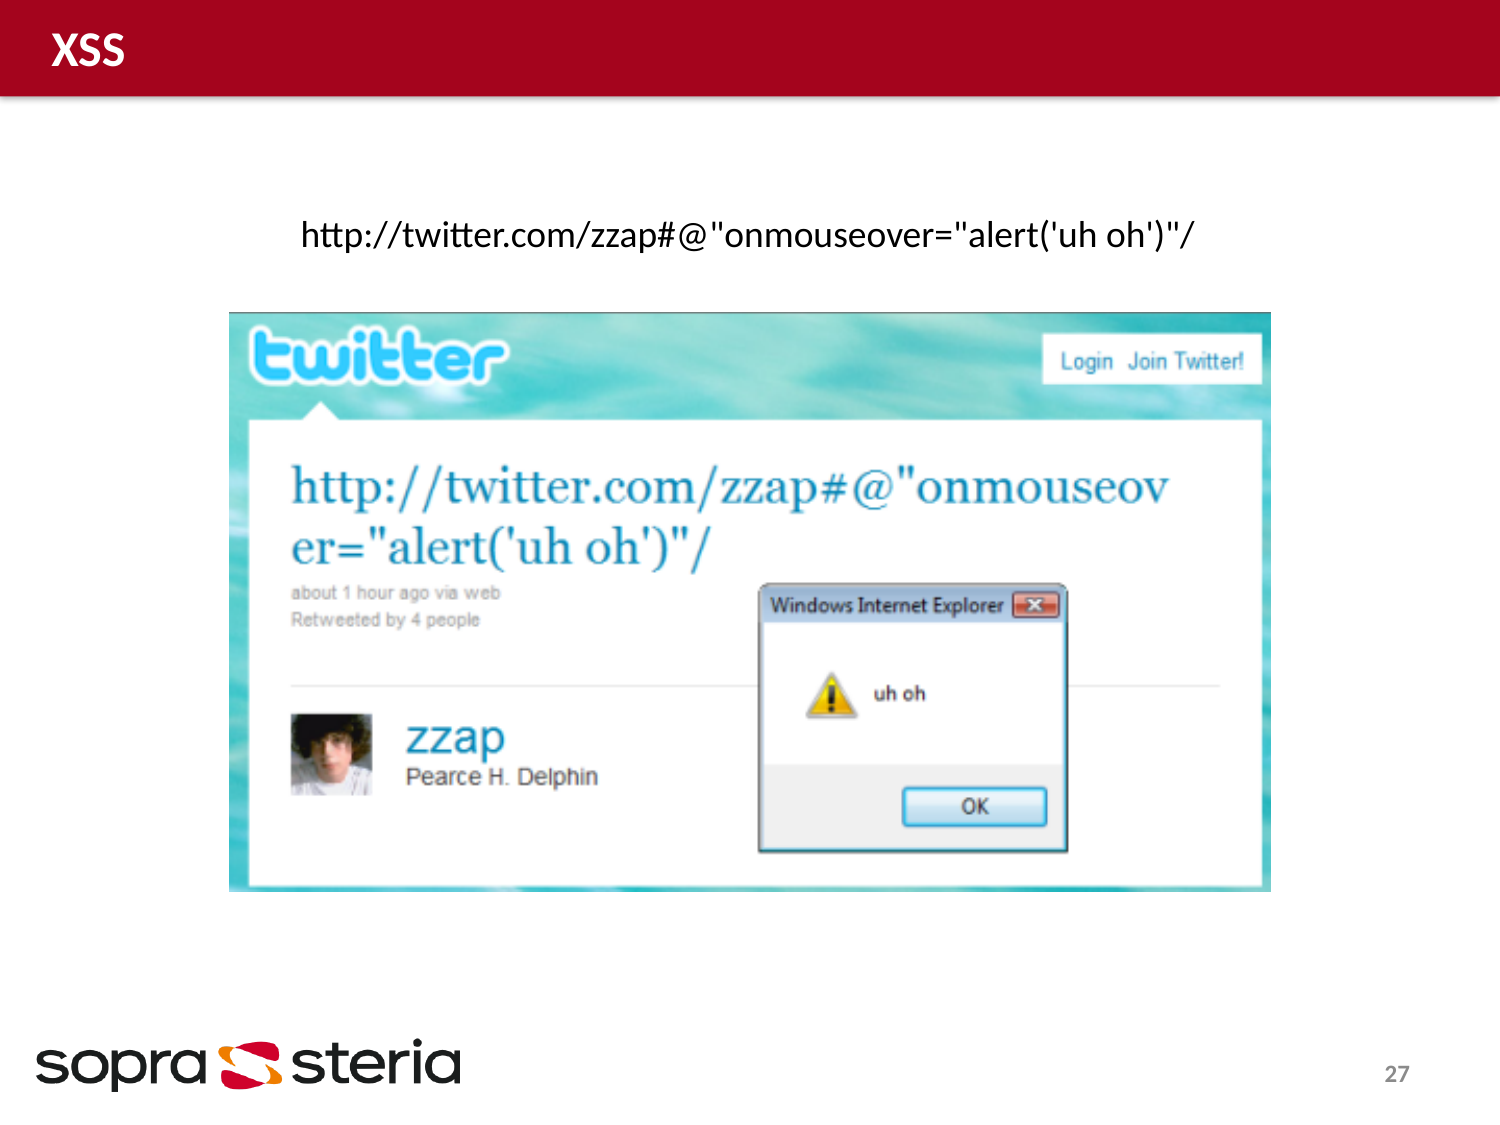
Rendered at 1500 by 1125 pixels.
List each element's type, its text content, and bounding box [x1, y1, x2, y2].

slide_number 27 [1074, 1042, 1425, 1103]
text_box XSS [36, 9, 141, 85]
picture [228, 312, 1272, 892]
picture [35, 1037, 460, 1093]
text_box [0, 0, 1500, 97]
text_box http://twitter.com/zzap#@"onmouseover="alert('uh oh')"/ [285, 202, 1211, 263]
